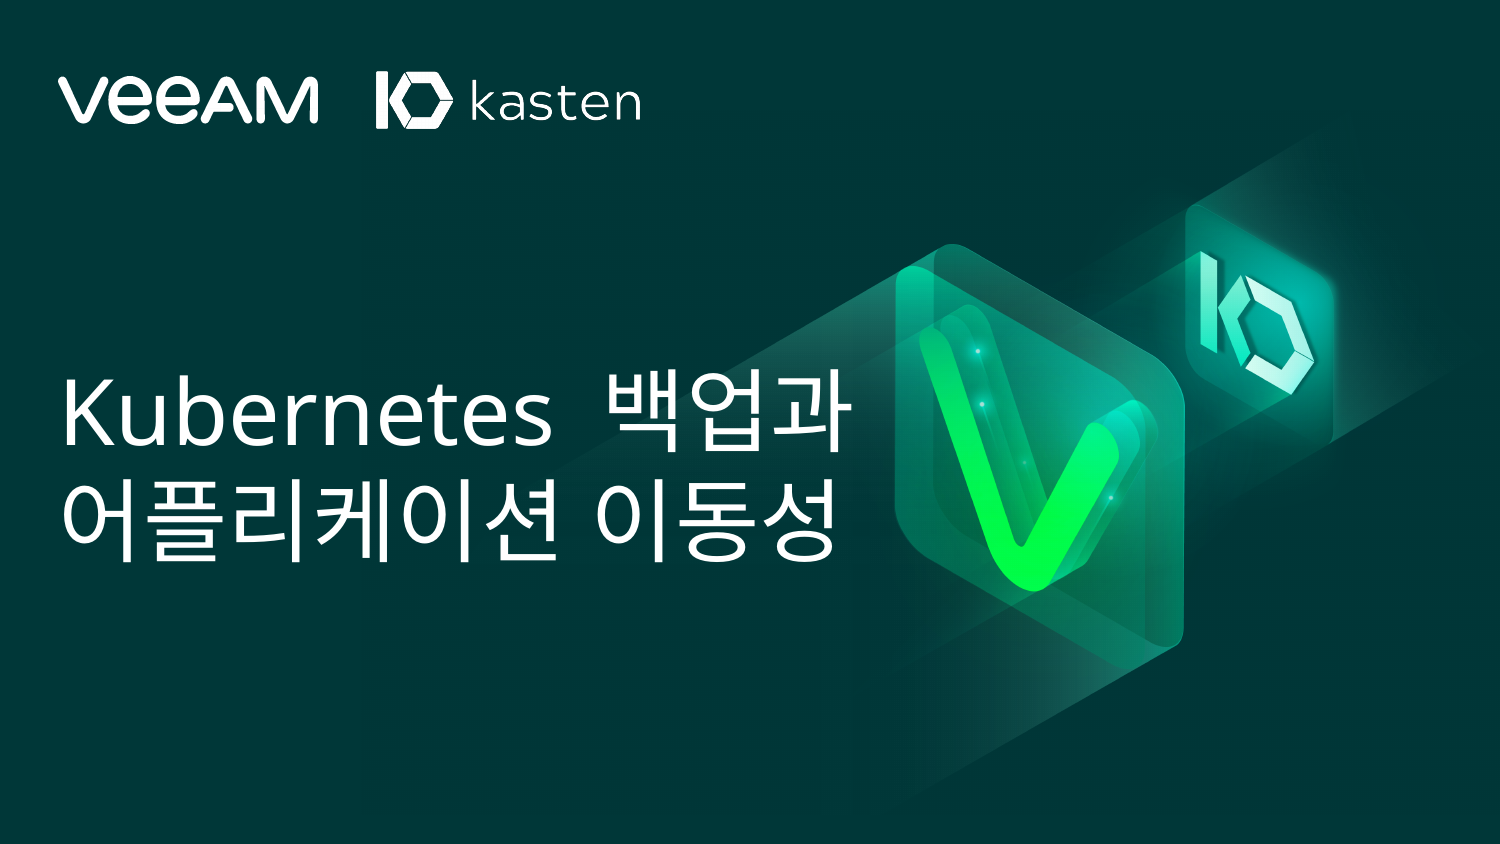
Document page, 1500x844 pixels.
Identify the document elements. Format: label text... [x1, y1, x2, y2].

picture [361, 110, 1500, 815]
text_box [58, 70, 641, 129]
list Kubernetes 백업과 어플리케이션 이동성 [58, 395, 356, 532]
